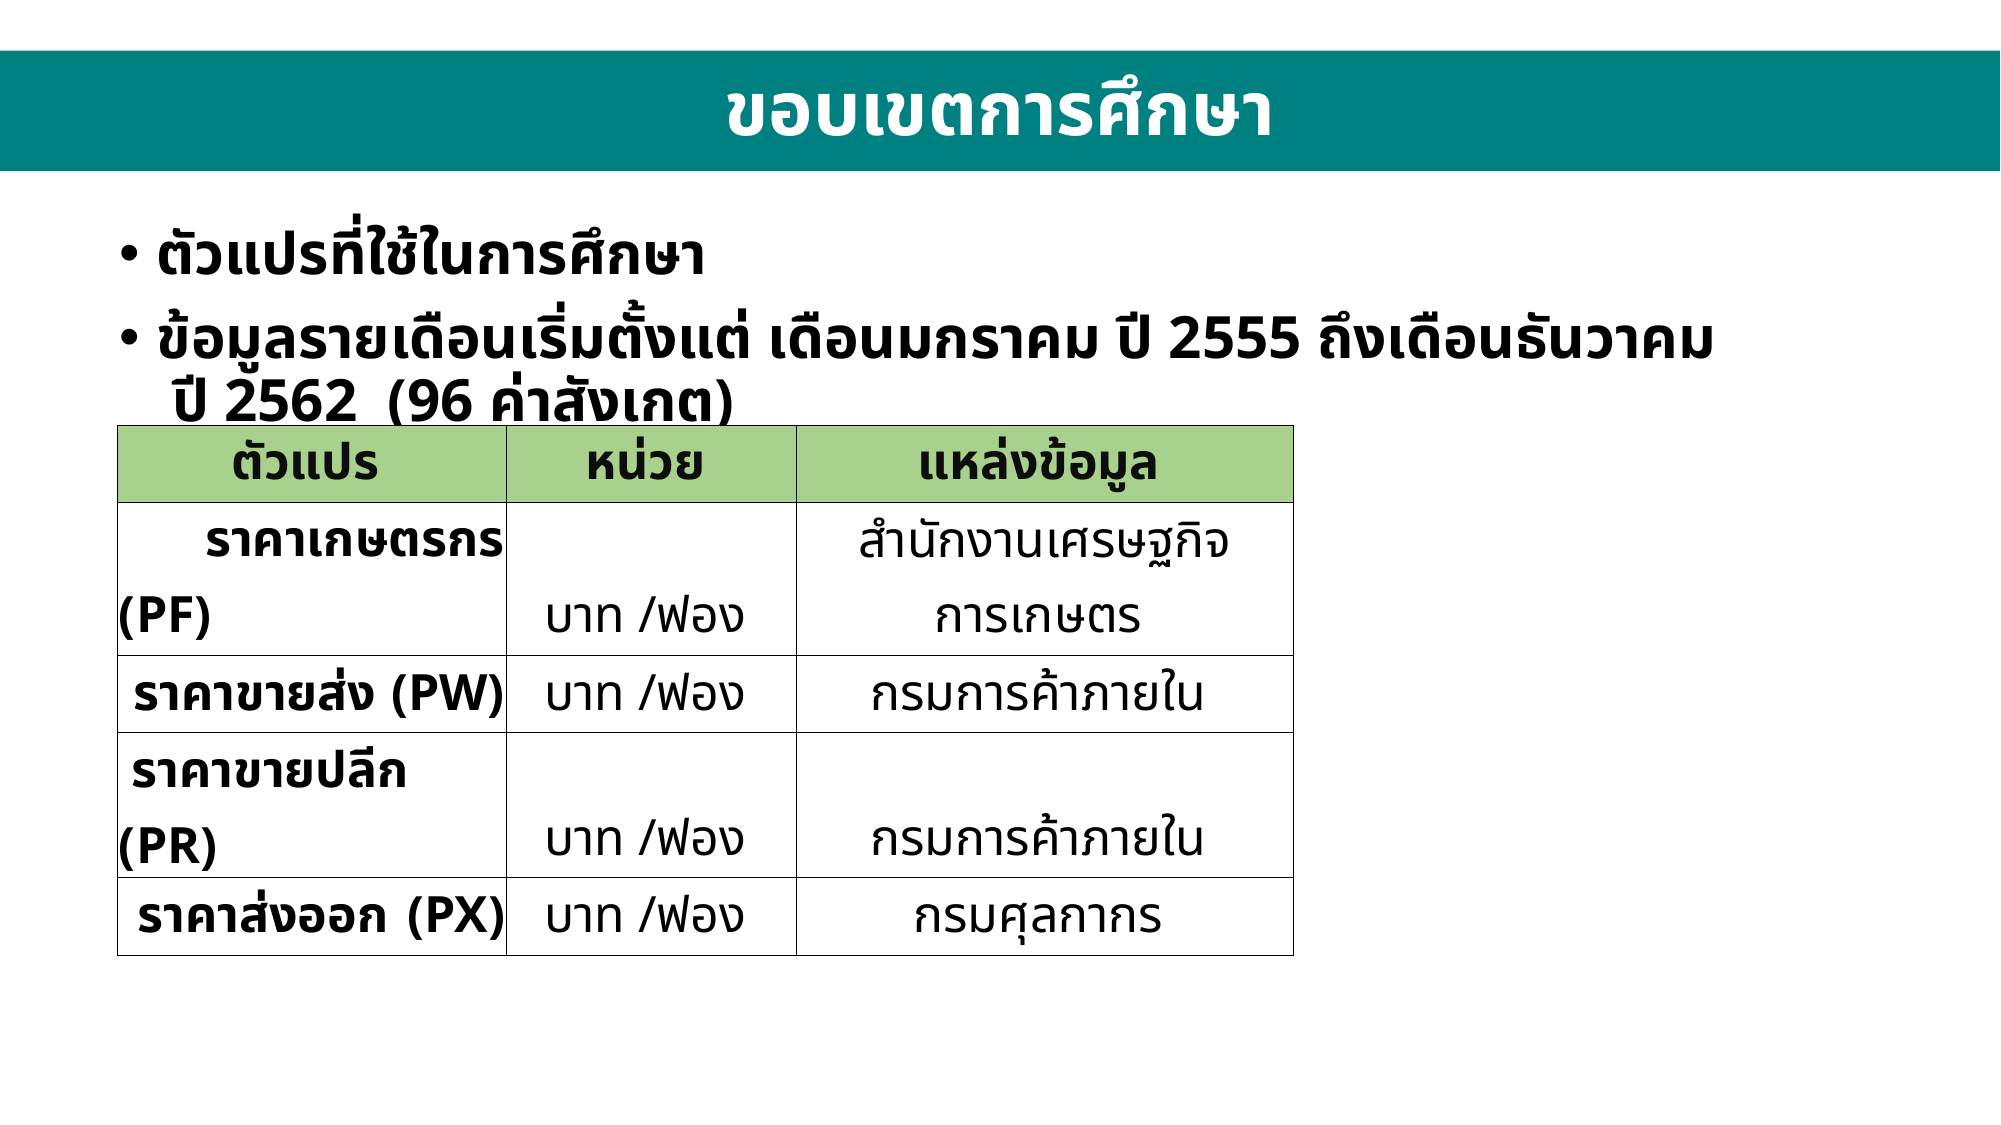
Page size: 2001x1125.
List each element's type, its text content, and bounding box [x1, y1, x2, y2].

table_cell กรมการค้าภายใน [797, 733, 1293, 877]
table_cell กรมศุลกากร [797, 878, 1293, 955]
text_box ขอบเขตการศึกษา [0, 50, 2000, 172]
table_cell บาท /ฟอง [507, 733, 796, 877]
table_cell บาท /ฟอง [507, 503, 796, 655]
table_cell ราคาเกษตรกร (PF) [118, 503, 506, 655]
table_header แหล่งข้อมูล [797, 426, 1293, 502]
table_cell บาท /ฟอง [507, 656, 796, 732]
table_header ตัวแปร [118, 426, 506, 502]
table_cell สำนักงานเศรษฐกิจการเกษตร [797, 503, 1293, 655]
table_header หน่วย [507, 426, 796, 502]
table_cell ราคาขายปลีก (PR) [118, 733, 506, 877]
table_cell ราคาขายส่ง (PW) [118, 656, 506, 732]
table_cell กรมการค้าภายใน [797, 656, 1293, 732]
list ตัวแปรที่ใช้ในการศึกษา ข้อมูลรายเดือนเริ่มตั้งแต่ เดือนมกราคม ปี 2555 ถึงเดือนธันวาคม ปี 2562 (96 ค่าสังเกต) [104, 217, 1746, 394]
table_cell ราคาส่งออก (PX) [118, 878, 506, 955]
table_cell บาท /ฟอง [507, 878, 796, 955]
